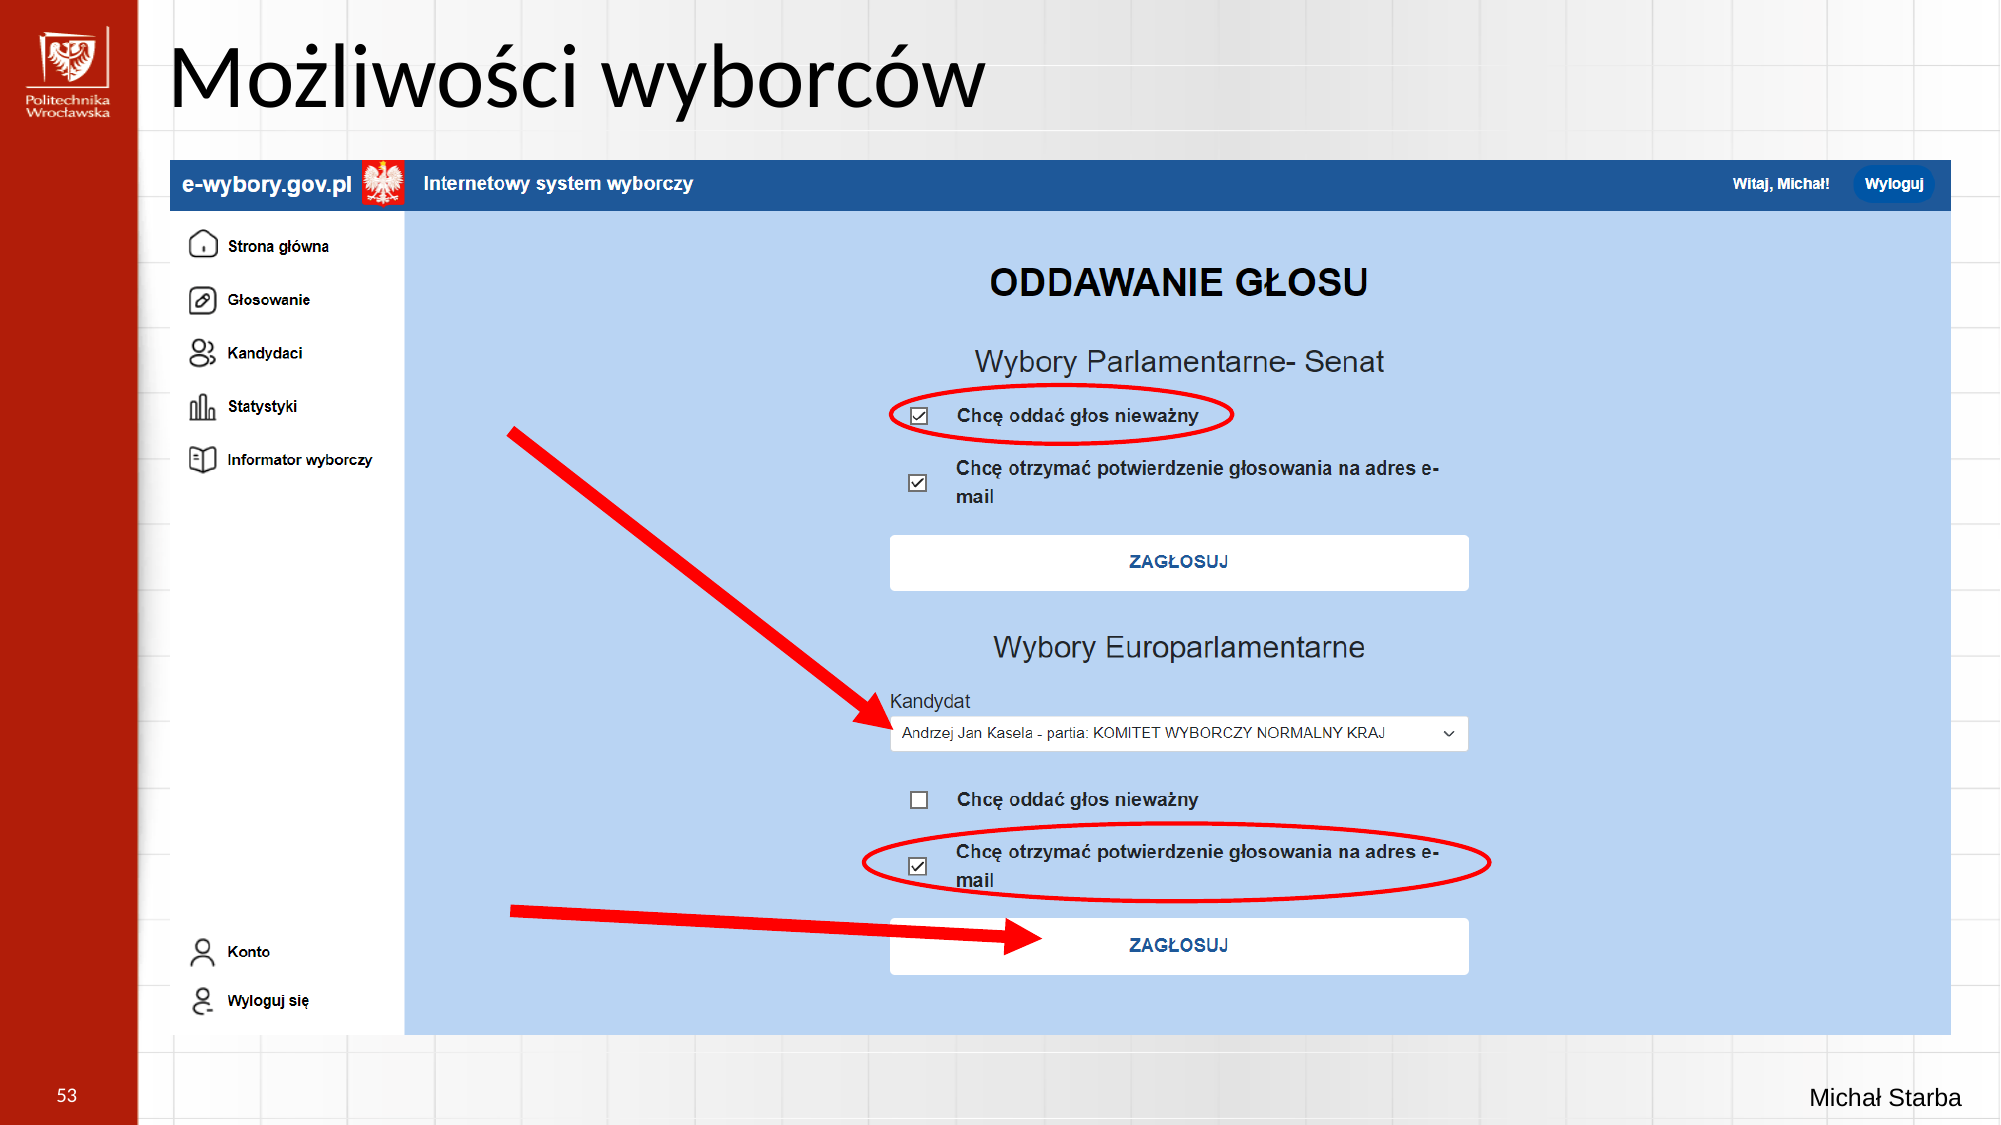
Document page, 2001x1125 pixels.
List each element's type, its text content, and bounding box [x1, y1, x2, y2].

picture [0, 0, 2000, 1125]
text_box Michał Starba [170, 1073, 1978, 1119]
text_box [509, 910, 1043, 939]
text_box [510, 430, 894, 731]
list Możliwości wyborców [167, 0, 1980, 142]
